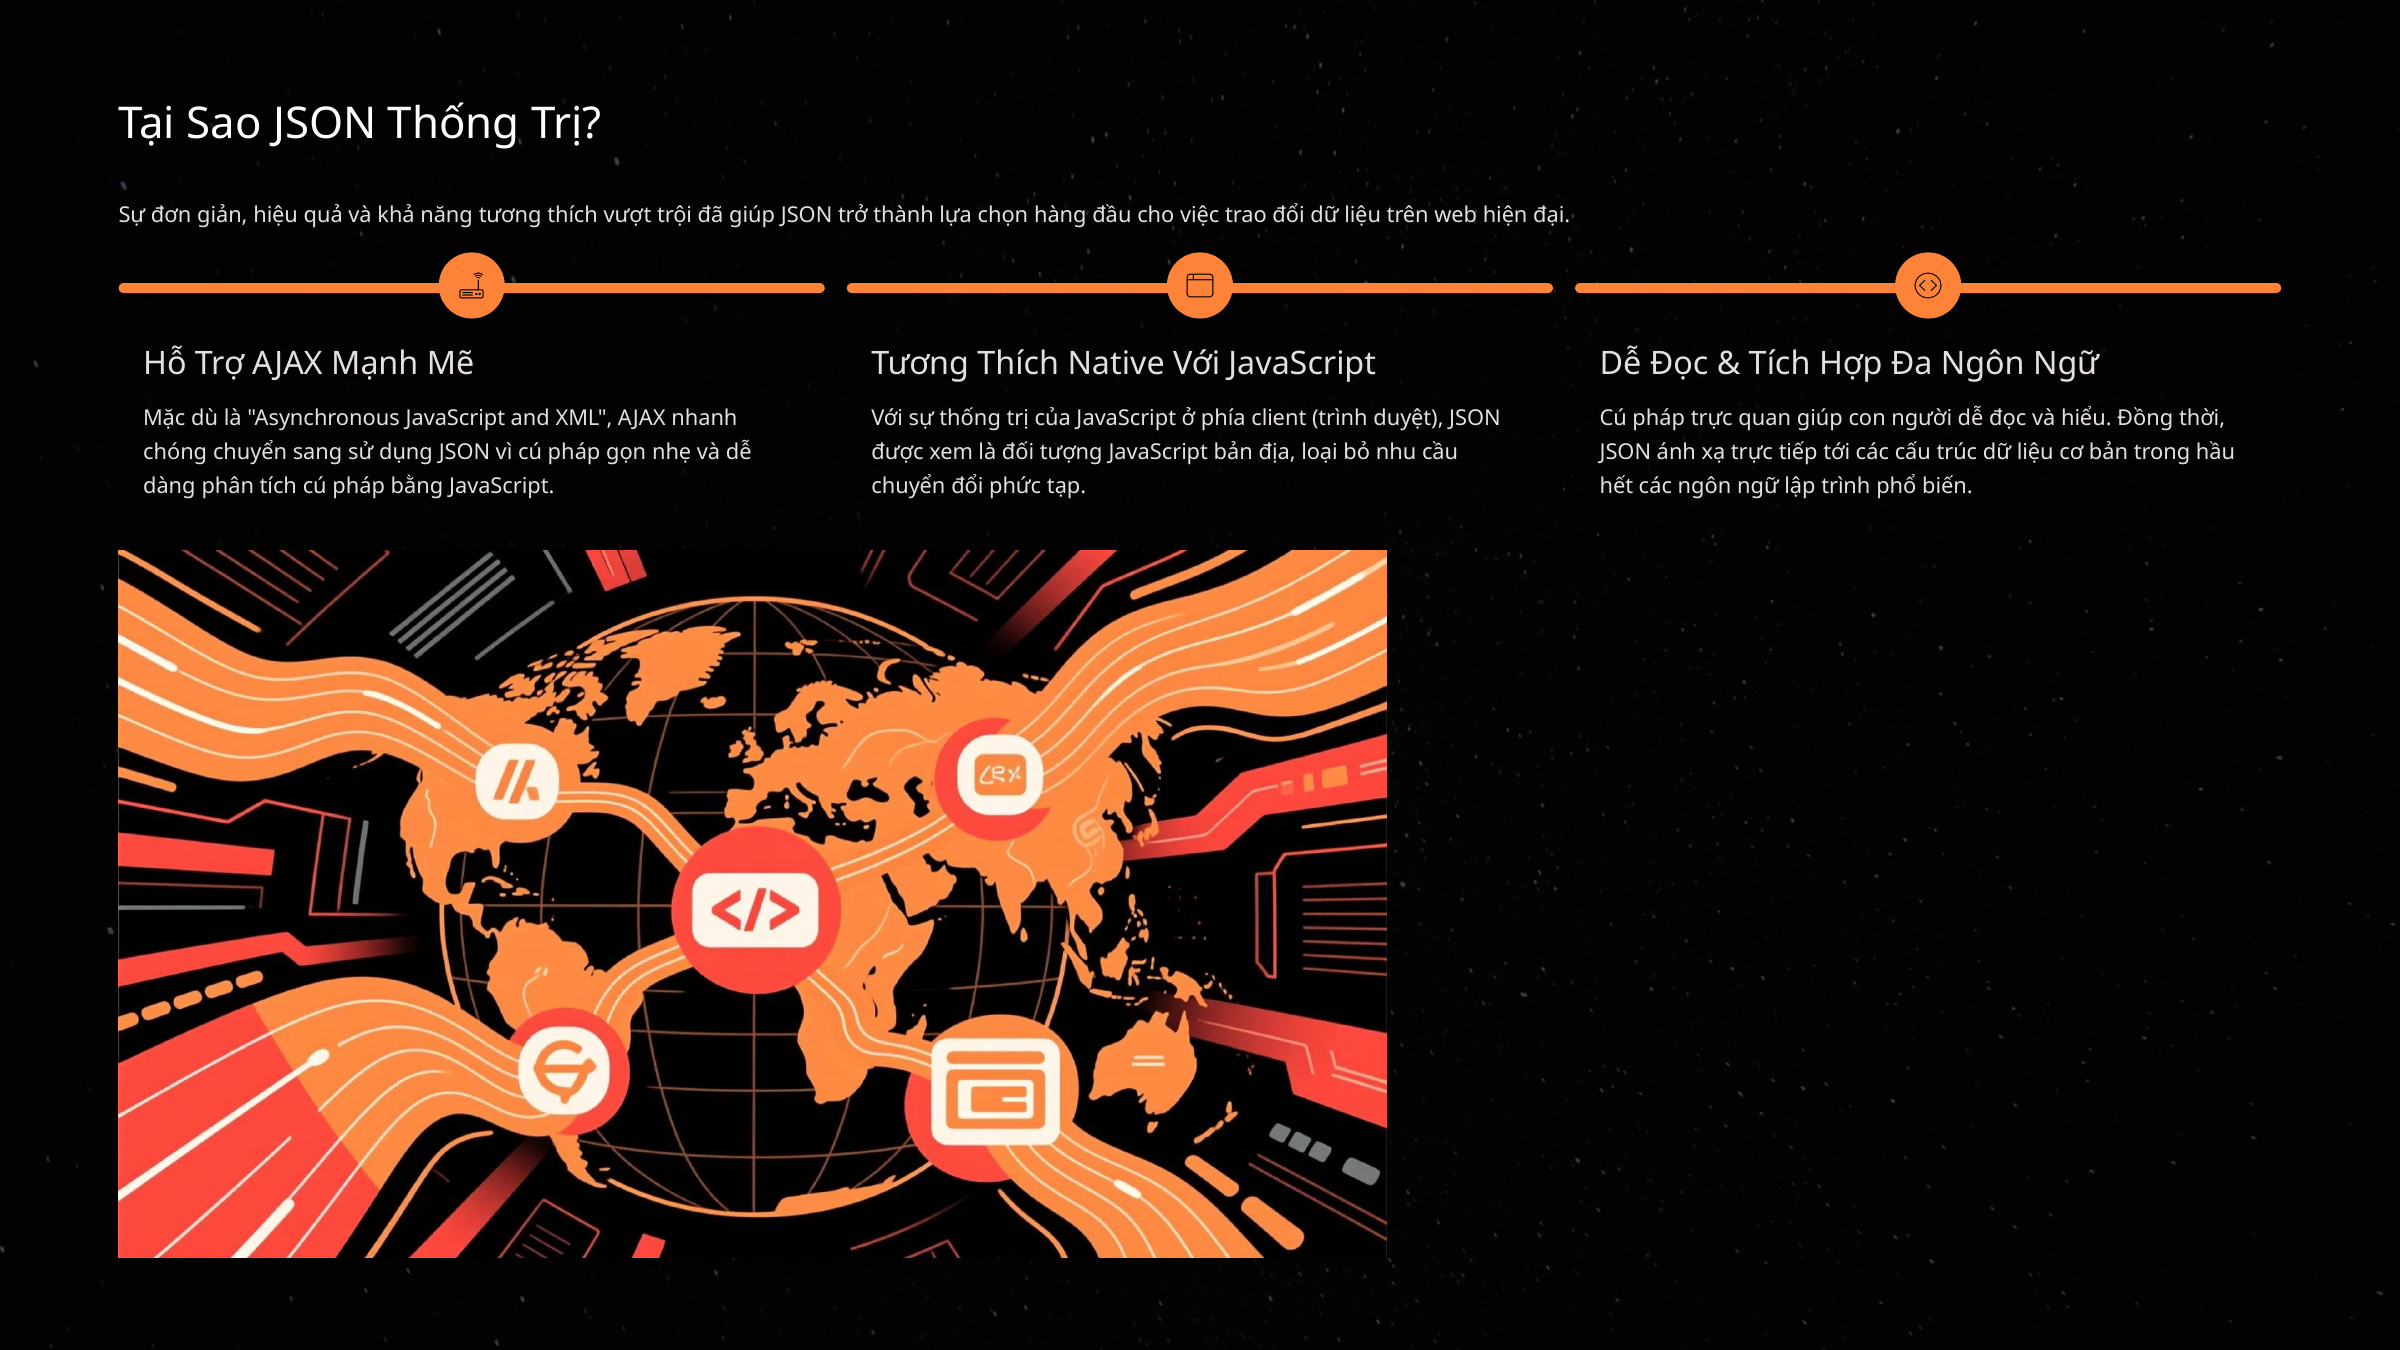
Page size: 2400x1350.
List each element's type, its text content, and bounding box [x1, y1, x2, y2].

text_box [118, 292, 825, 526]
text_box Hỗ Trợ AJAX Mạnh Mẽ [143, 340, 485, 382]
text_box [1575, 283, 1896, 294]
text_box Tương Thích Native Với JavaScript [871, 340, 1386, 382]
text_box [1575, 292, 2282, 526]
text_box Mặc dù là "Asynchronous JavaScript and XML", AJAX nhanh chóng chuyển sang sử dụng JSON vì cú pháp gọn nhẹ và dễ dàng phân tích cú pháp bằng JavaScript. [143, 395, 801, 501]
picture [0, 0, 2400, 1350]
text_box Dễ Đọc & Tích Hợp Đa Ngôn Ngữ [1599, 340, 2090, 382]
text_box [504, 283, 825, 294]
text_box [118, 283, 439, 294]
text_box Sự đơn giản, hiệu quả và khả năng tương thích vượt trội đã giúp JSON trở thành lựa chọn hàng đầu cho việc trao đổi dữ liệu trên web hiện đại. [118, 192, 2282, 228]
text_box [438, 252, 505, 319]
text_box [846, 292, 1554, 526]
text_box Tại Sao JSON Thống Trị? [118, 93, 614, 149]
text_box [1233, 283, 1554, 294]
text_box [1895, 252, 1962, 319]
text_box [1961, 283, 2282, 294]
text_box [1166, 252, 1234, 319]
text_box Với sự thống trị của JavaScript ở phía client (trình duyệt), JSON được xem là đối tượng JavaScript bản địa, loại bỏ nhu cầu chuyển đổi phức tạp. [871, 395, 1529, 501]
text_box Cú pháp trực quan giúp con người dễ đọc và hiểu. Đồng thời, JSON ánh xạ trực tiếp tới các cấu trúc dữ liệu cơ bản trong hầu hết các ngôn ngữ lập trình phổ biến. [1599, 395, 2257, 501]
text_box [846, 283, 1167, 294]
